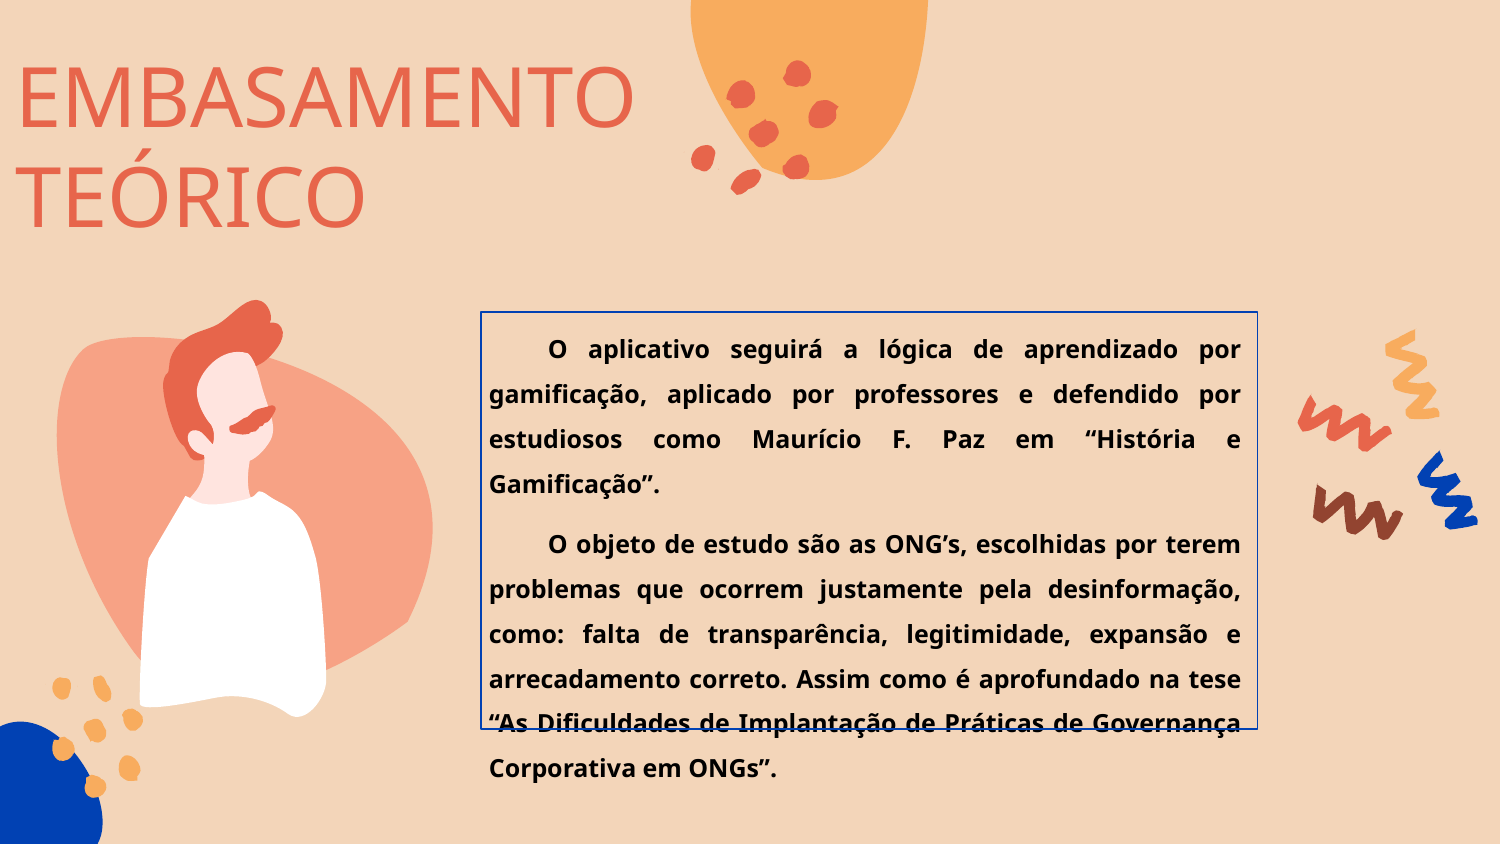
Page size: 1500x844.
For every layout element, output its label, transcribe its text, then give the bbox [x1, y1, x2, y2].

text_box [56, 337, 133, 651]
text_box [480, 311, 1258, 729]
list O aplicativo seguirá a lógica de aprendizado por gamificação, aplicado por professores e defendido por estudiosos como Maurício F. Paz em “História e Gamificação”. O objeto de estudo são as ONG’s, escolhidas por terem problemas que ocorrem justamente pela desinformação, como: falta de transparência, legitimidade, expansão e arrecadamento correto. Assim como é aprofundado na tese “As Dificuldades de Implantação de Práticas de Governança Corporativa em ONGs”. [473, 304, 1258, 635]
text_box [330, 382, 433, 669]
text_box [138, 292, 327, 727]
title EMBASAMENTO TEÓRICO [0, 0, 726, 260]
